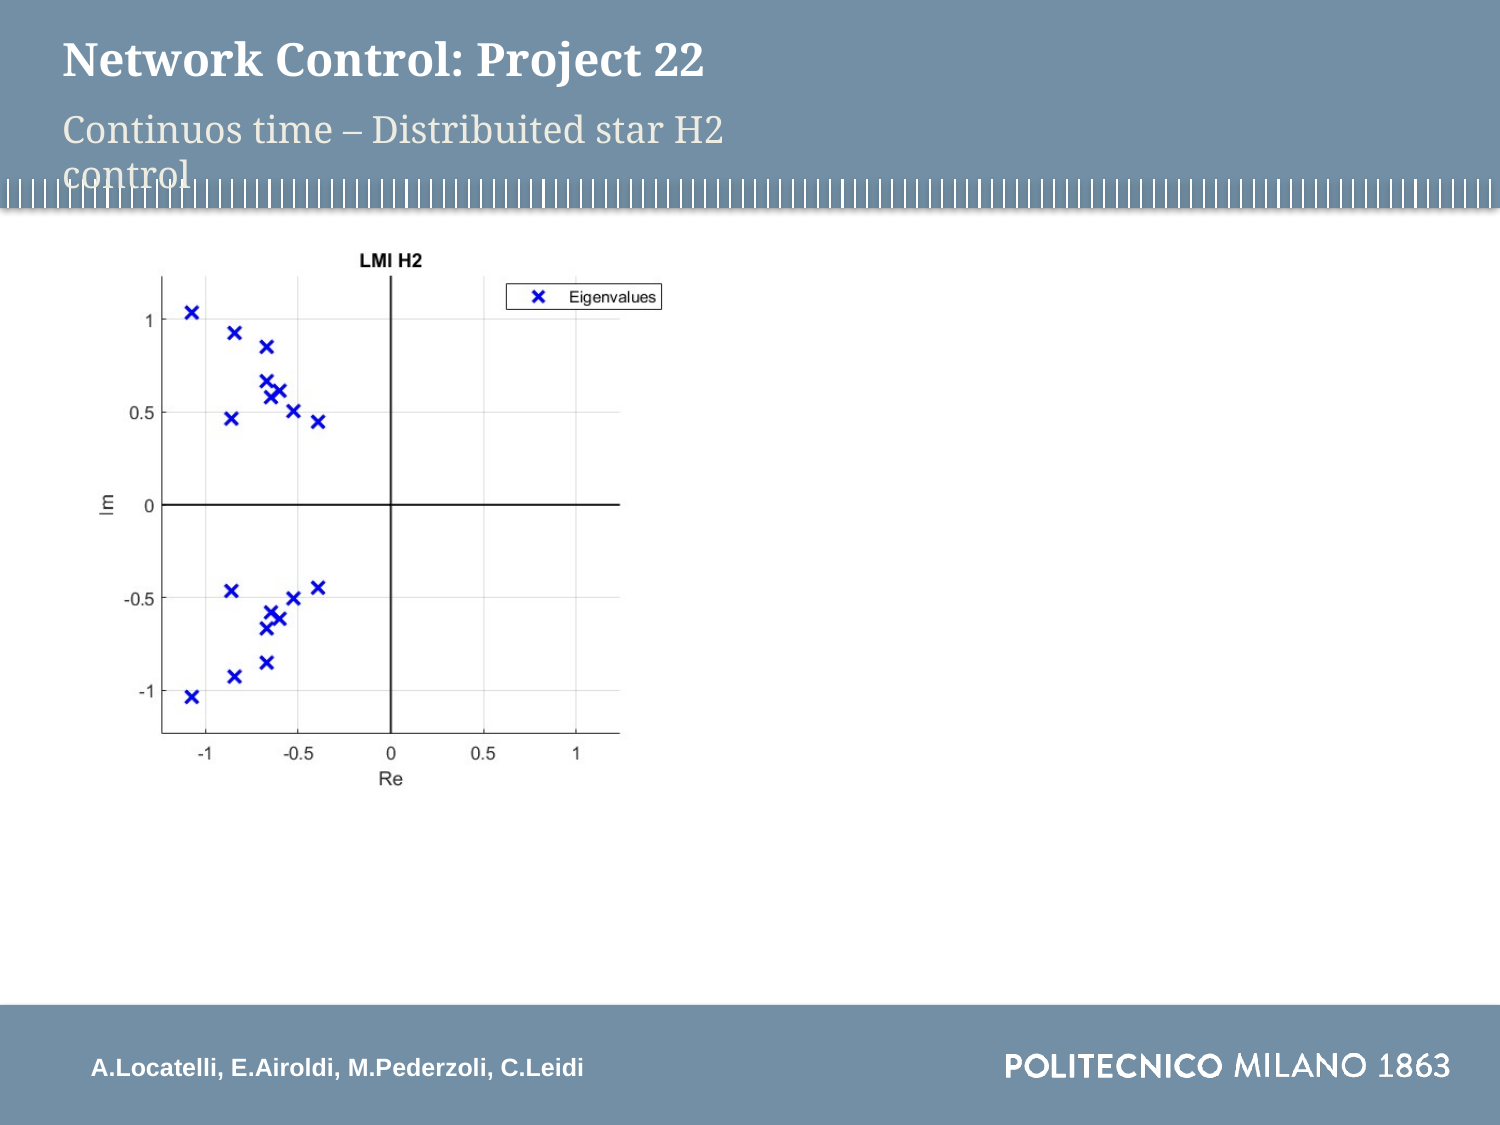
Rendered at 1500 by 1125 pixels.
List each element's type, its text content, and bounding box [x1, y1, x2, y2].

text_box Continuos time – Distribuited star H2 control [47, 98, 855, 204]
title Network Control: Project 22 [47, 22, 1455, 161]
picture [3, 234, 752, 796]
picture [999, 1041, 1456, 1089]
